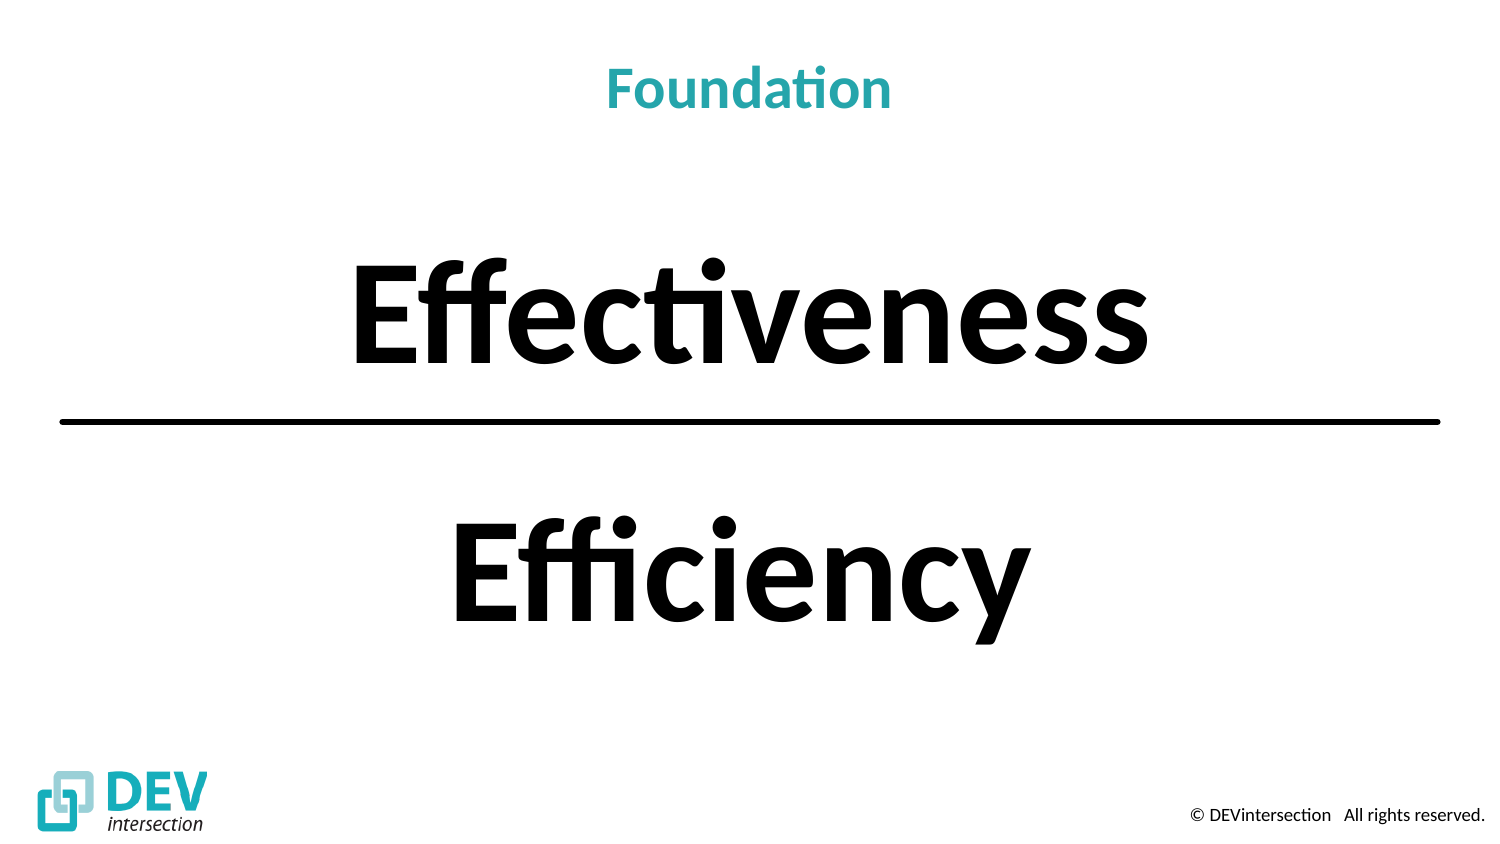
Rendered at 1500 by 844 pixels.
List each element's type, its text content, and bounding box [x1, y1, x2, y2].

title Foundation [74, 37, 1426, 132]
text_box Efficiency [433, 463, 1048, 659]
list Effectiveness [312, 205, 1188, 373]
